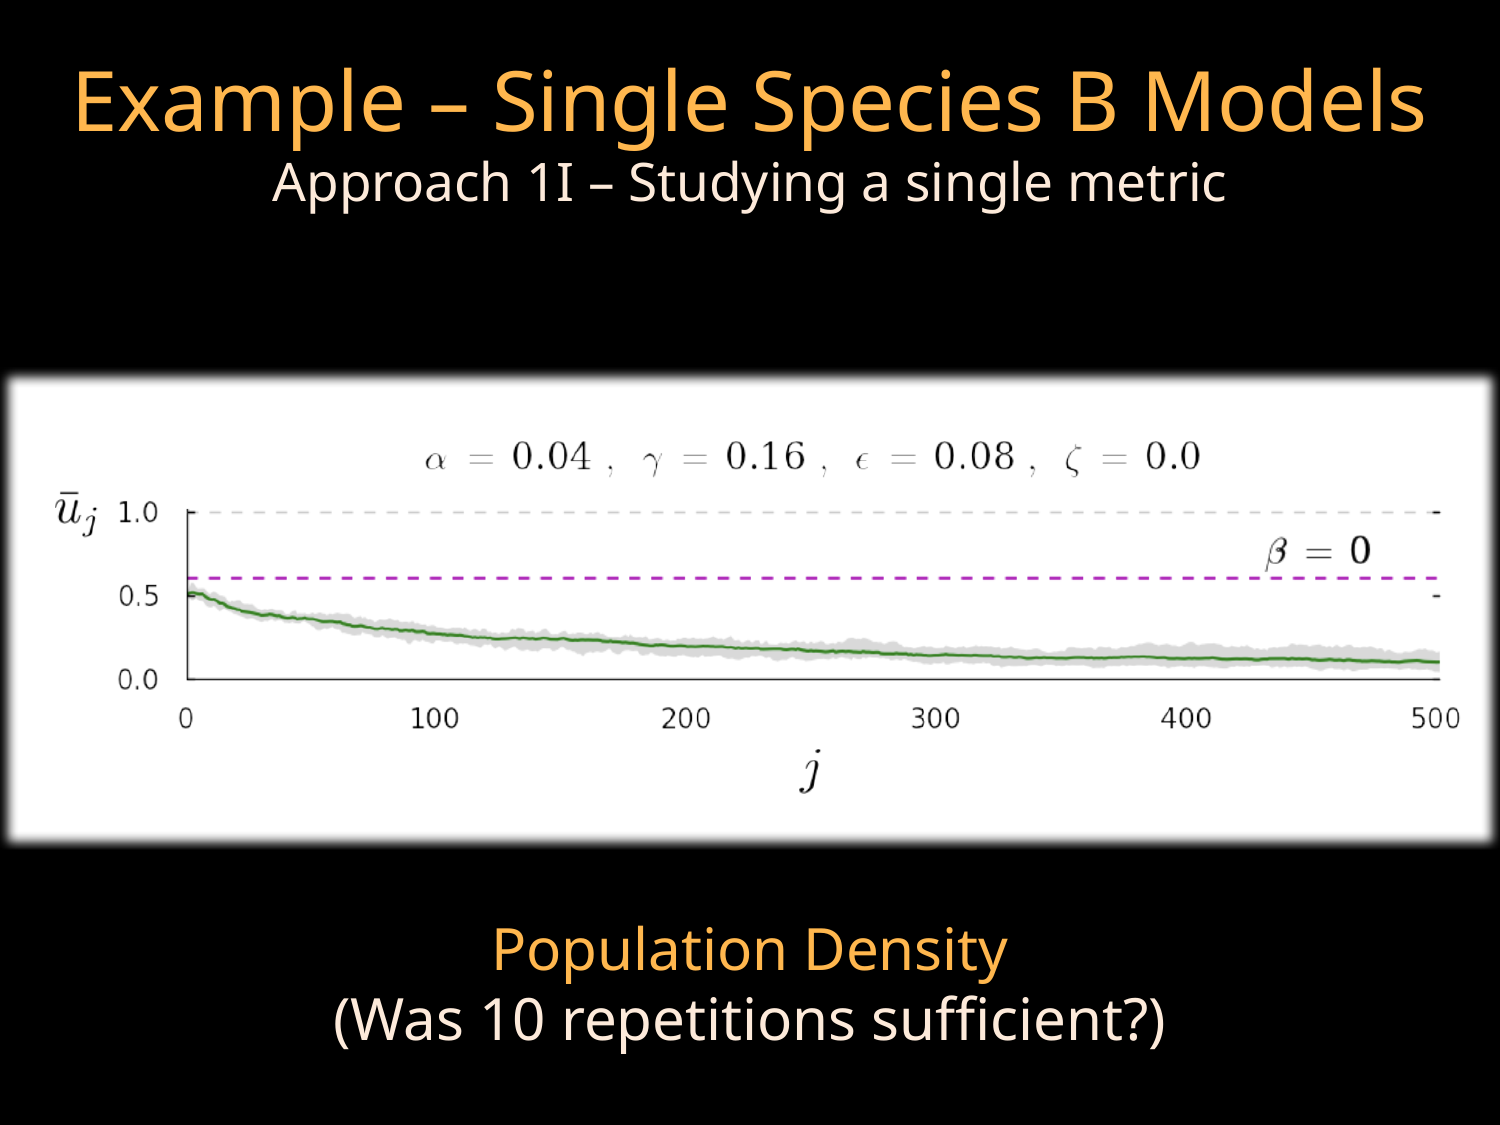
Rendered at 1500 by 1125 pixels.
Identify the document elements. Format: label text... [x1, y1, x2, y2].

text_box [17, 387, 1484, 834]
text_box Example – Single Species B Models Approach 1I – Studying a single metric [0, 0, 1500, 261]
picture [37, 422, 1476, 827]
text_box Population Density (Was 10 repetitions sufficient?) [0, 904, 1500, 1060]
